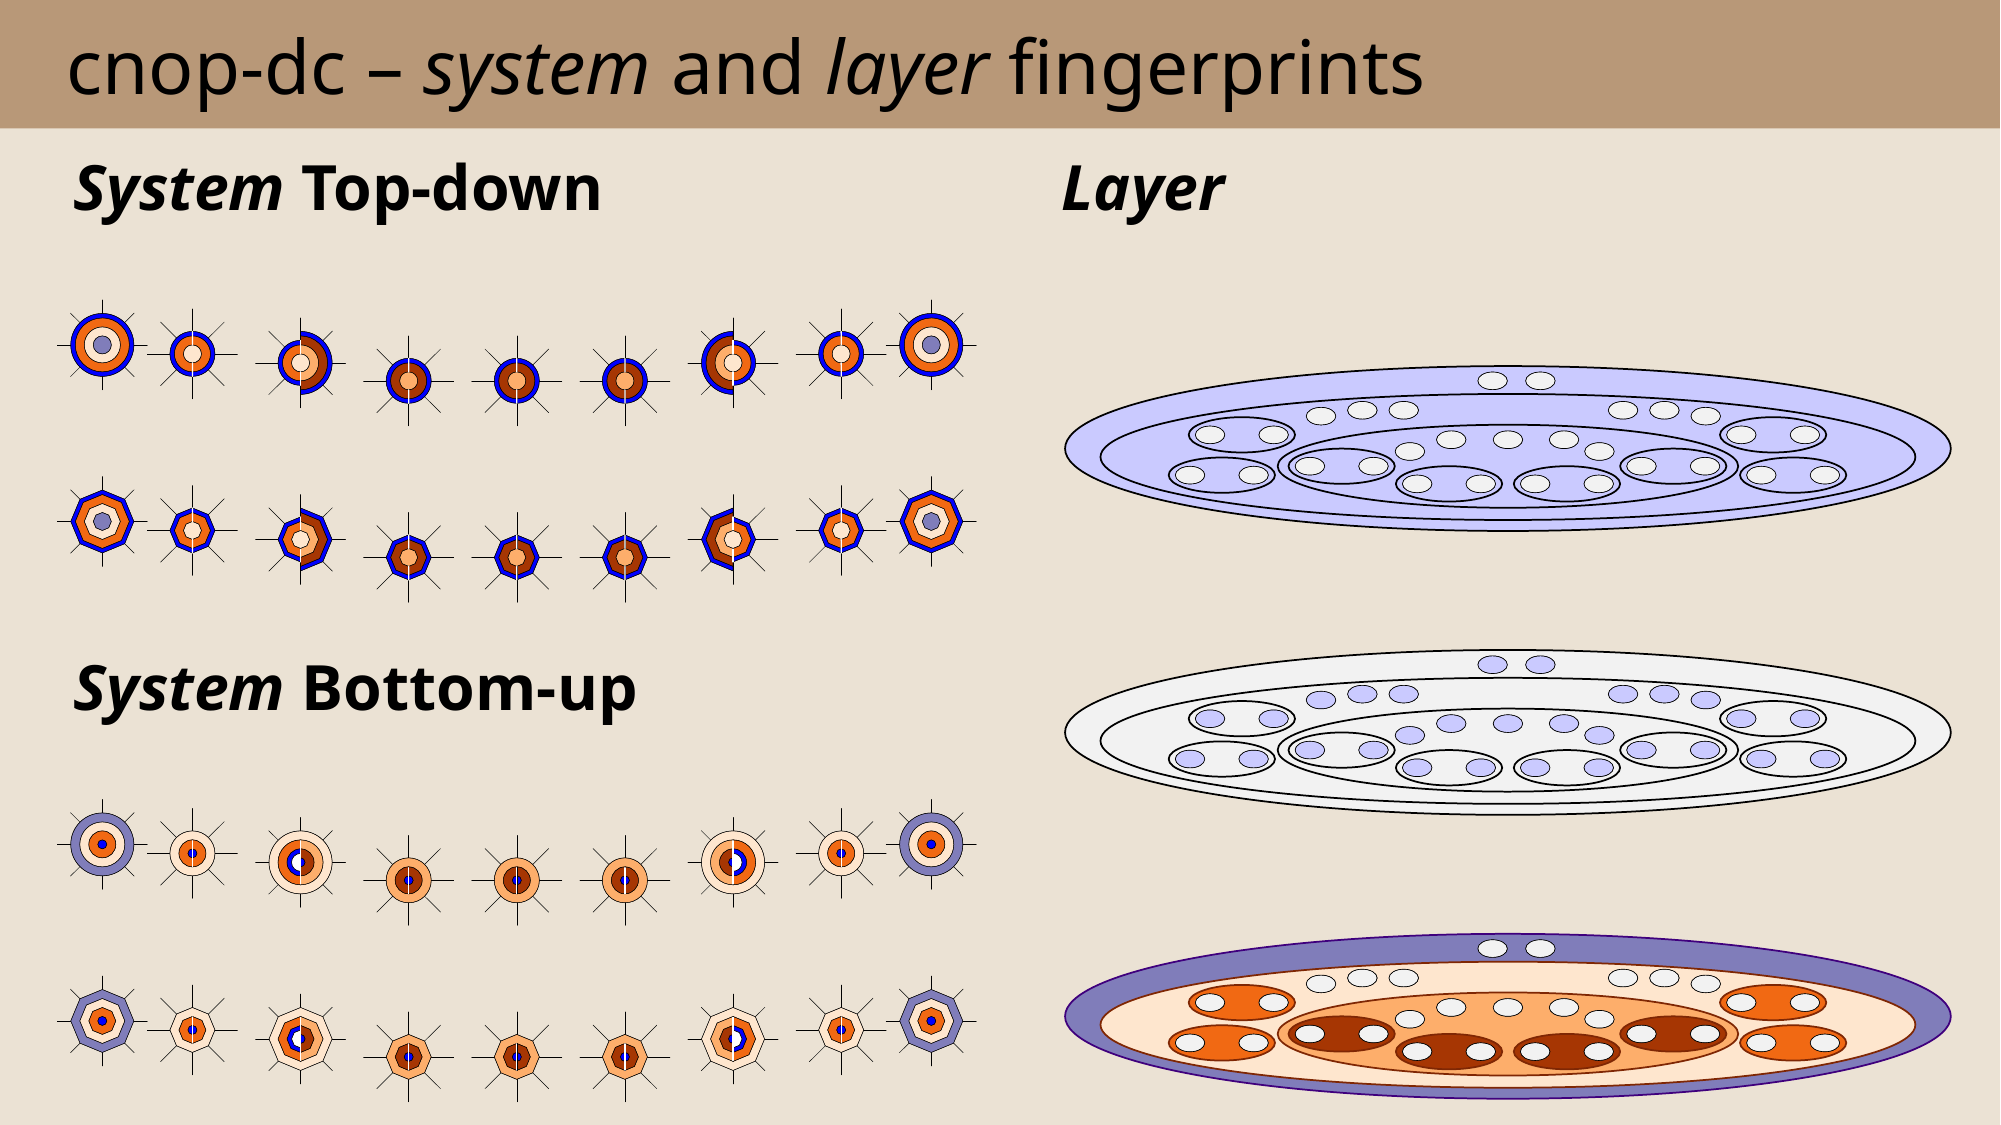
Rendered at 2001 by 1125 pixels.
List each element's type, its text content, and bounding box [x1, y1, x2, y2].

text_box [869, 927, 2000, 1107]
picture [30, 794, 1006, 932]
list Layer [1046, 148, 1945, 256]
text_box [869, 643, 2000, 823]
picture [30, 471, 1006, 609]
title cnop-dc – system and layer fingerprints [0, 0, 2000, 129]
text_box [869, 359, 2000, 540]
list System Bottom-up [58, 648, 869, 755]
picture [30, 295, 1006, 432]
picture [30, 971, 1006, 1108]
list System Top-down [58, 148, 956, 256]
